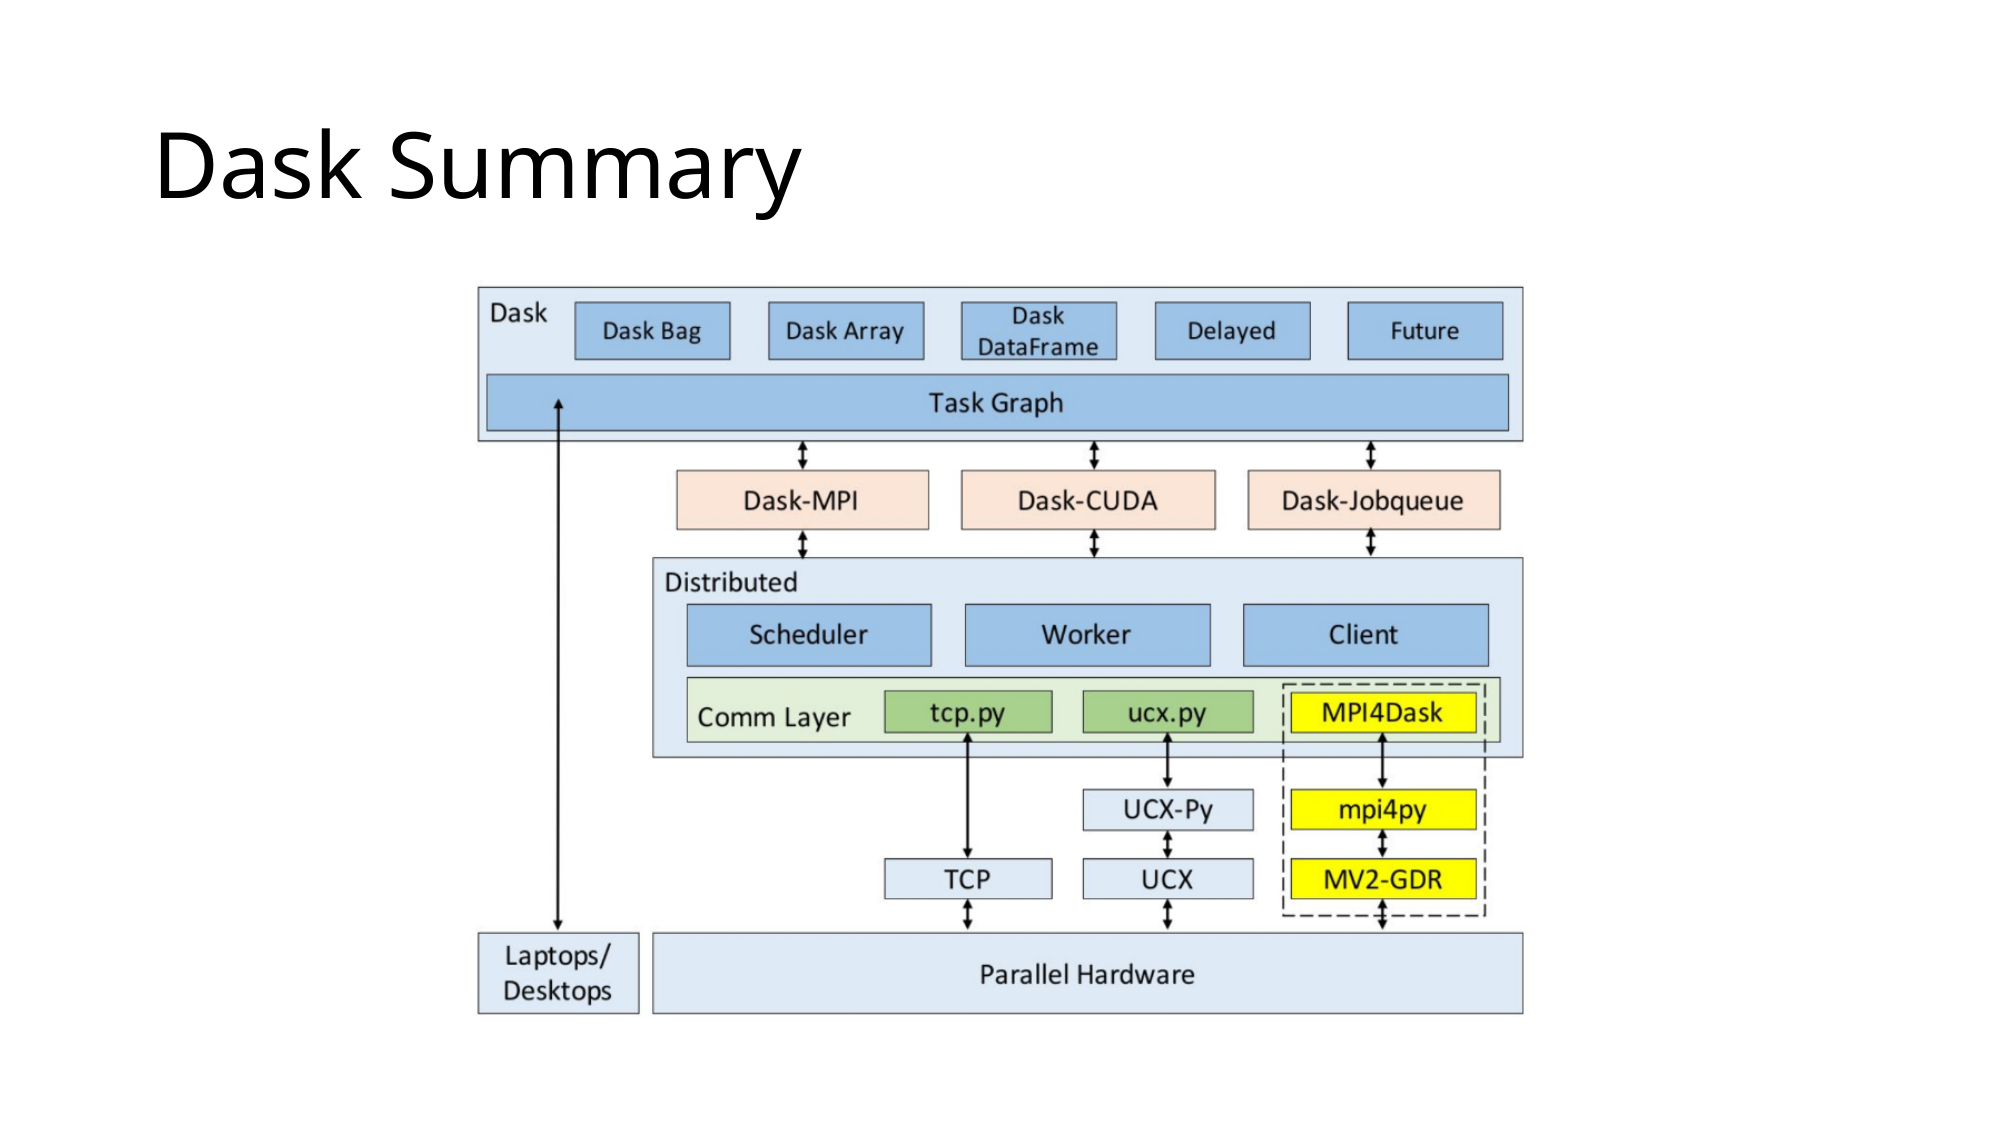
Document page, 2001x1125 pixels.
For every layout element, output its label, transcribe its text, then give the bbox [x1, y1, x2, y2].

title Dask Summary [137, 59, 1863, 278]
picture [462, 277, 1538, 1026]
